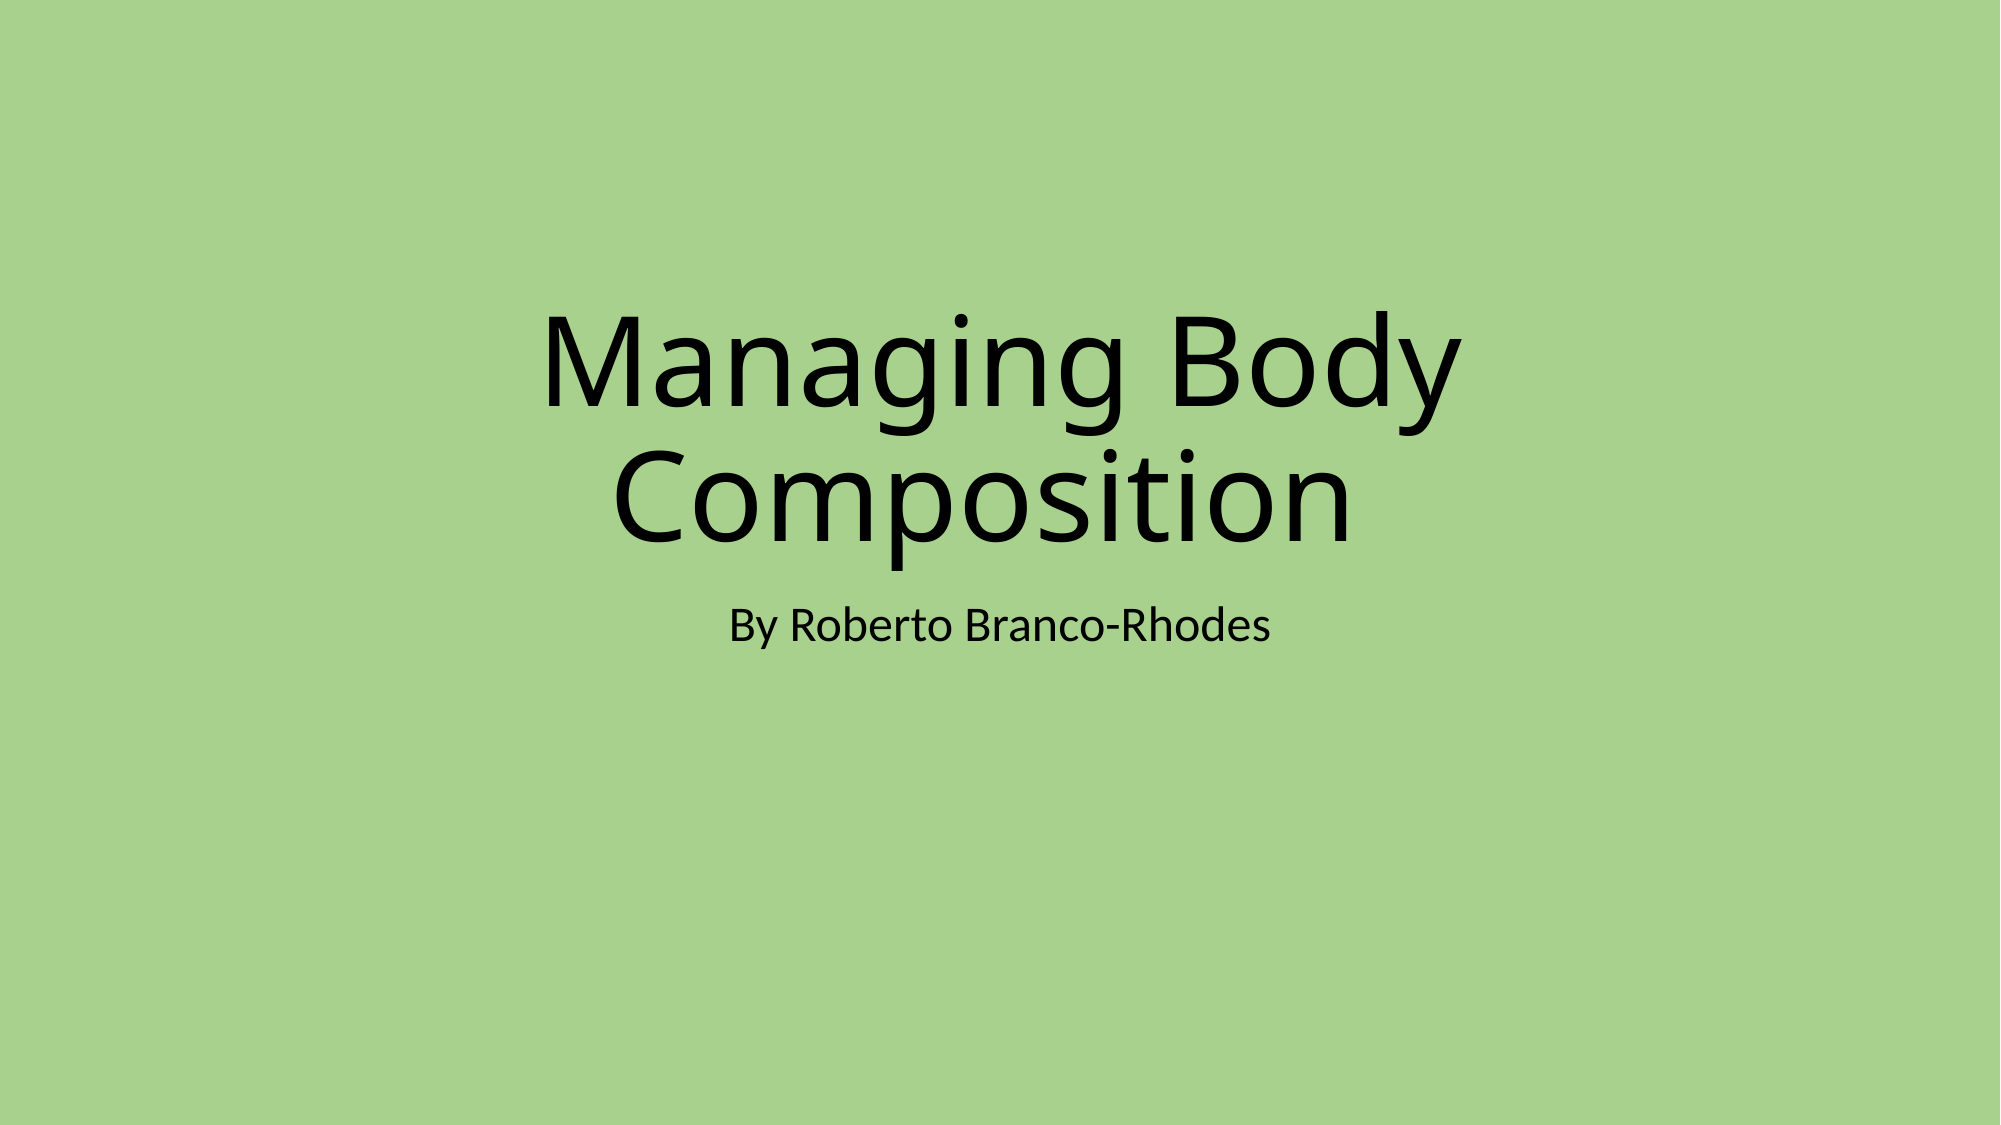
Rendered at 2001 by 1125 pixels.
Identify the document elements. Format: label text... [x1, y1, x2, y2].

title Managing Body Composition [249, 184, 1750, 576]
subtitle By Roberto Branco-Rhodes [249, 590, 1750, 666]
